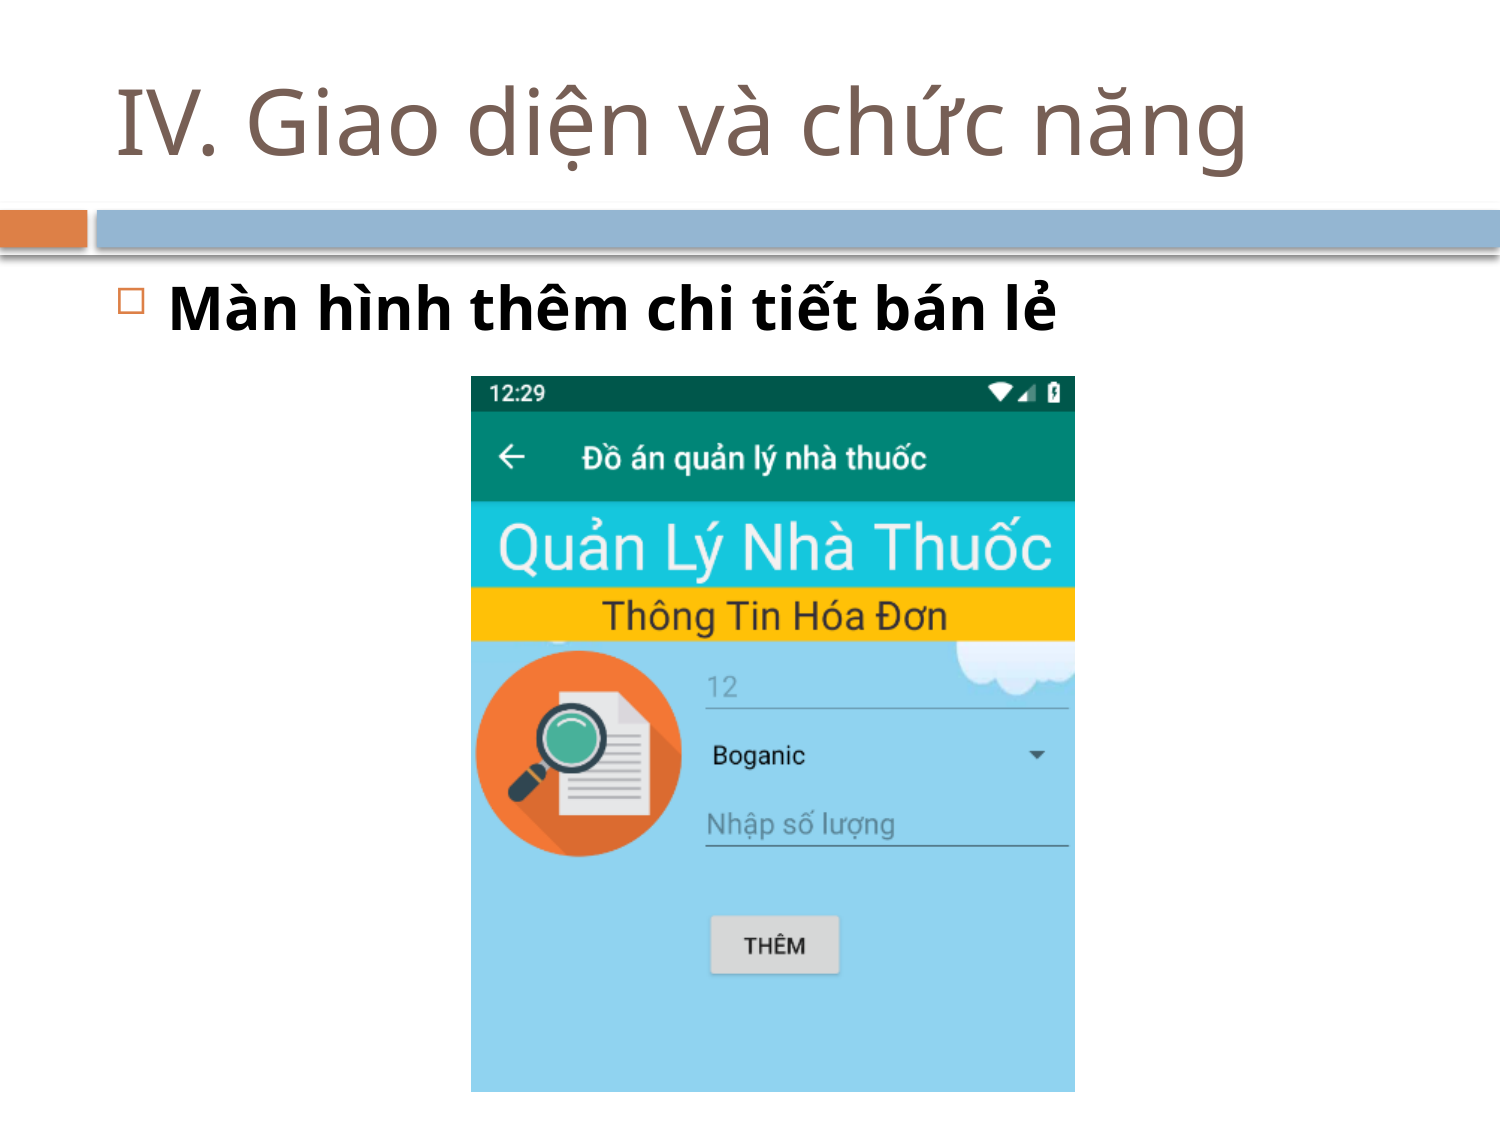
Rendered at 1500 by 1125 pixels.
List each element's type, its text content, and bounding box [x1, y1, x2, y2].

picture [471, 376, 1076, 1093]
list Màn hình thêm chi tiết bán lẻ [100, 262, 1438, 363]
title IV. Giao diện và chức năng [100, 37, 1438, 200]
